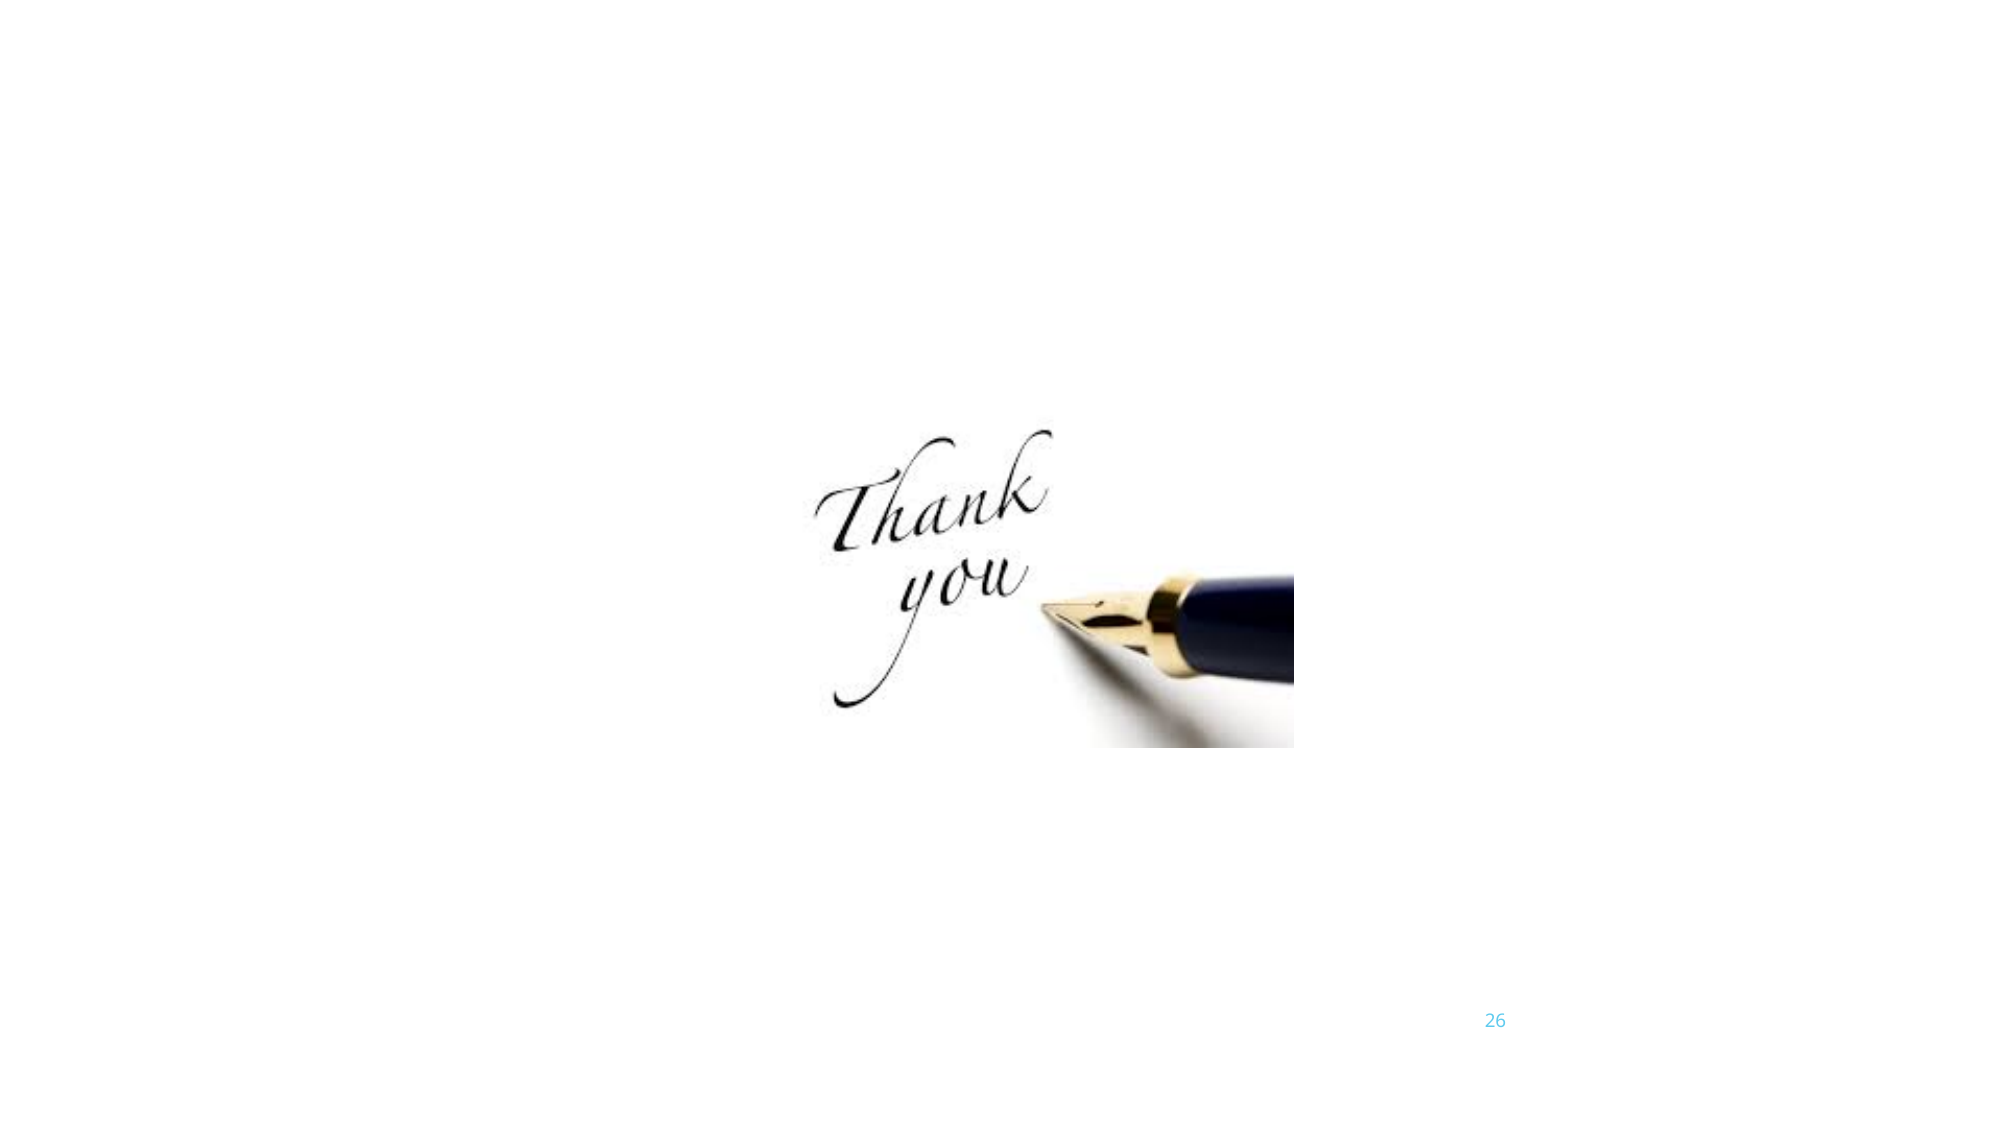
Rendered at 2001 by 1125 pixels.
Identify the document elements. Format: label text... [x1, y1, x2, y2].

slide_number 26 [1409, 991, 1522, 1051]
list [720, 366, 1294, 749]
